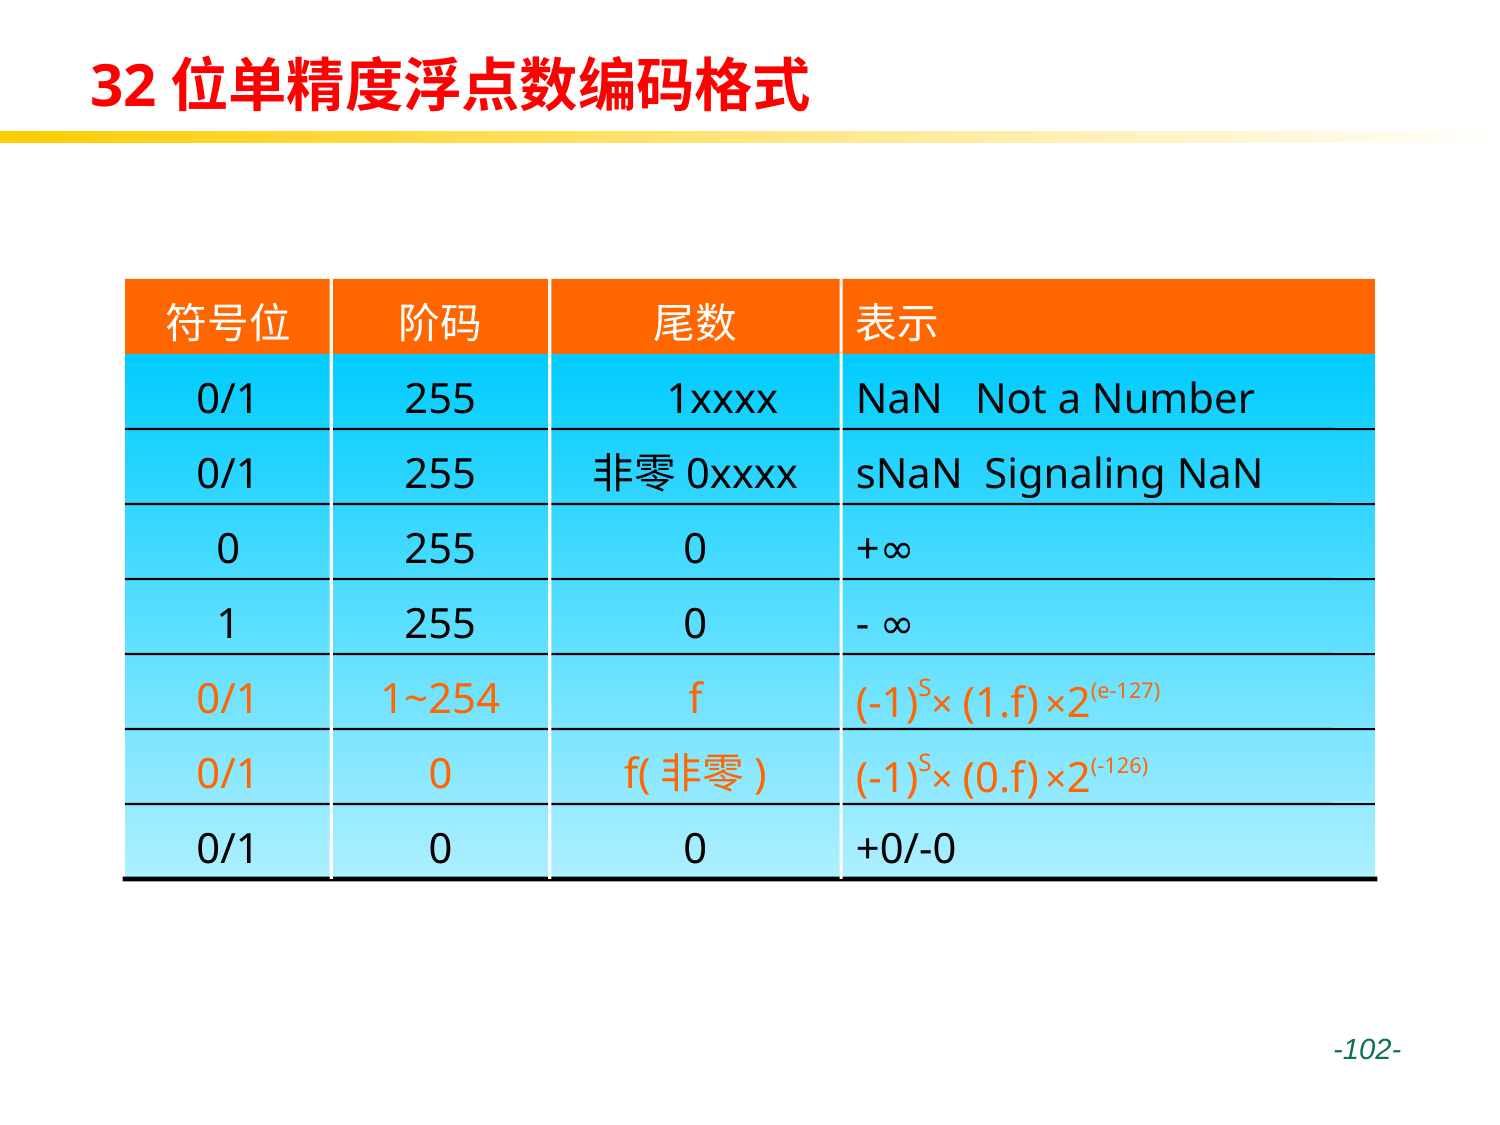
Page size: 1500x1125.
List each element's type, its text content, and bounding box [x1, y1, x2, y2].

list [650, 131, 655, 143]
text_box 1 [125, 579, 331, 653]
text_box 1xxxx [550, 354, 841, 429]
text_box 0/1 [125, 429, 331, 503]
text_box NaN Not a Number [842, 354, 1375, 429]
text_box - ∞ [842, 580, 1375, 654]
text_box +0/-0 [842, 805, 1375, 879]
text_box 0 [550, 504, 841, 579]
text_box 255 [332, 579, 549, 653]
text_box sNaN Signaling NaN [842, 430, 1375, 504]
table_cell 补码 [738, 131, 744, 143]
text_box 0/1 [125, 354, 331, 428]
text_box 255 [332, 504, 549, 578]
text_box 0 [332, 804, 549, 878]
text_box 0 [550, 579, 841, 654]
text_box 1~254 [332, 654, 549, 728]
text_box 0 [332, 729, 549, 803]
text_box 0/1 [125, 804, 331, 878]
text_box 表示 [842, 278, 1375, 354]
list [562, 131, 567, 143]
text_box f [550, 654, 841, 729]
text_box 0/1 [125, 654, 331, 728]
text_box (-1)S× (1.f) ×2(e-127) [842, 655, 1375, 729]
text_box 阶码 [332, 278, 549, 354]
text_box 符号位 [125, 278, 331, 354]
text_box 0 [550, 804, 841, 879]
text_box 0 [125, 504, 331, 578]
text_box f(非零) [550, 729, 841, 804]
text_box (-1)S× (0.f) ×2(-126) [842, 730, 1375, 804]
text_box 255 [332, 354, 549, 428]
text_box 尾数 [550, 278, 841, 354]
text_box +∞ [842, 505, 1375, 579]
text_box 0/1 [125, 729, 331, 803]
slide_number -102- [1257, 1023, 1425, 1102]
title 32位单精度浮点数编码格式 [74, 34, 1426, 131]
text_box 255 [332, 429, 549, 503]
text_box 非零0xxxx [550, 429, 841, 504]
